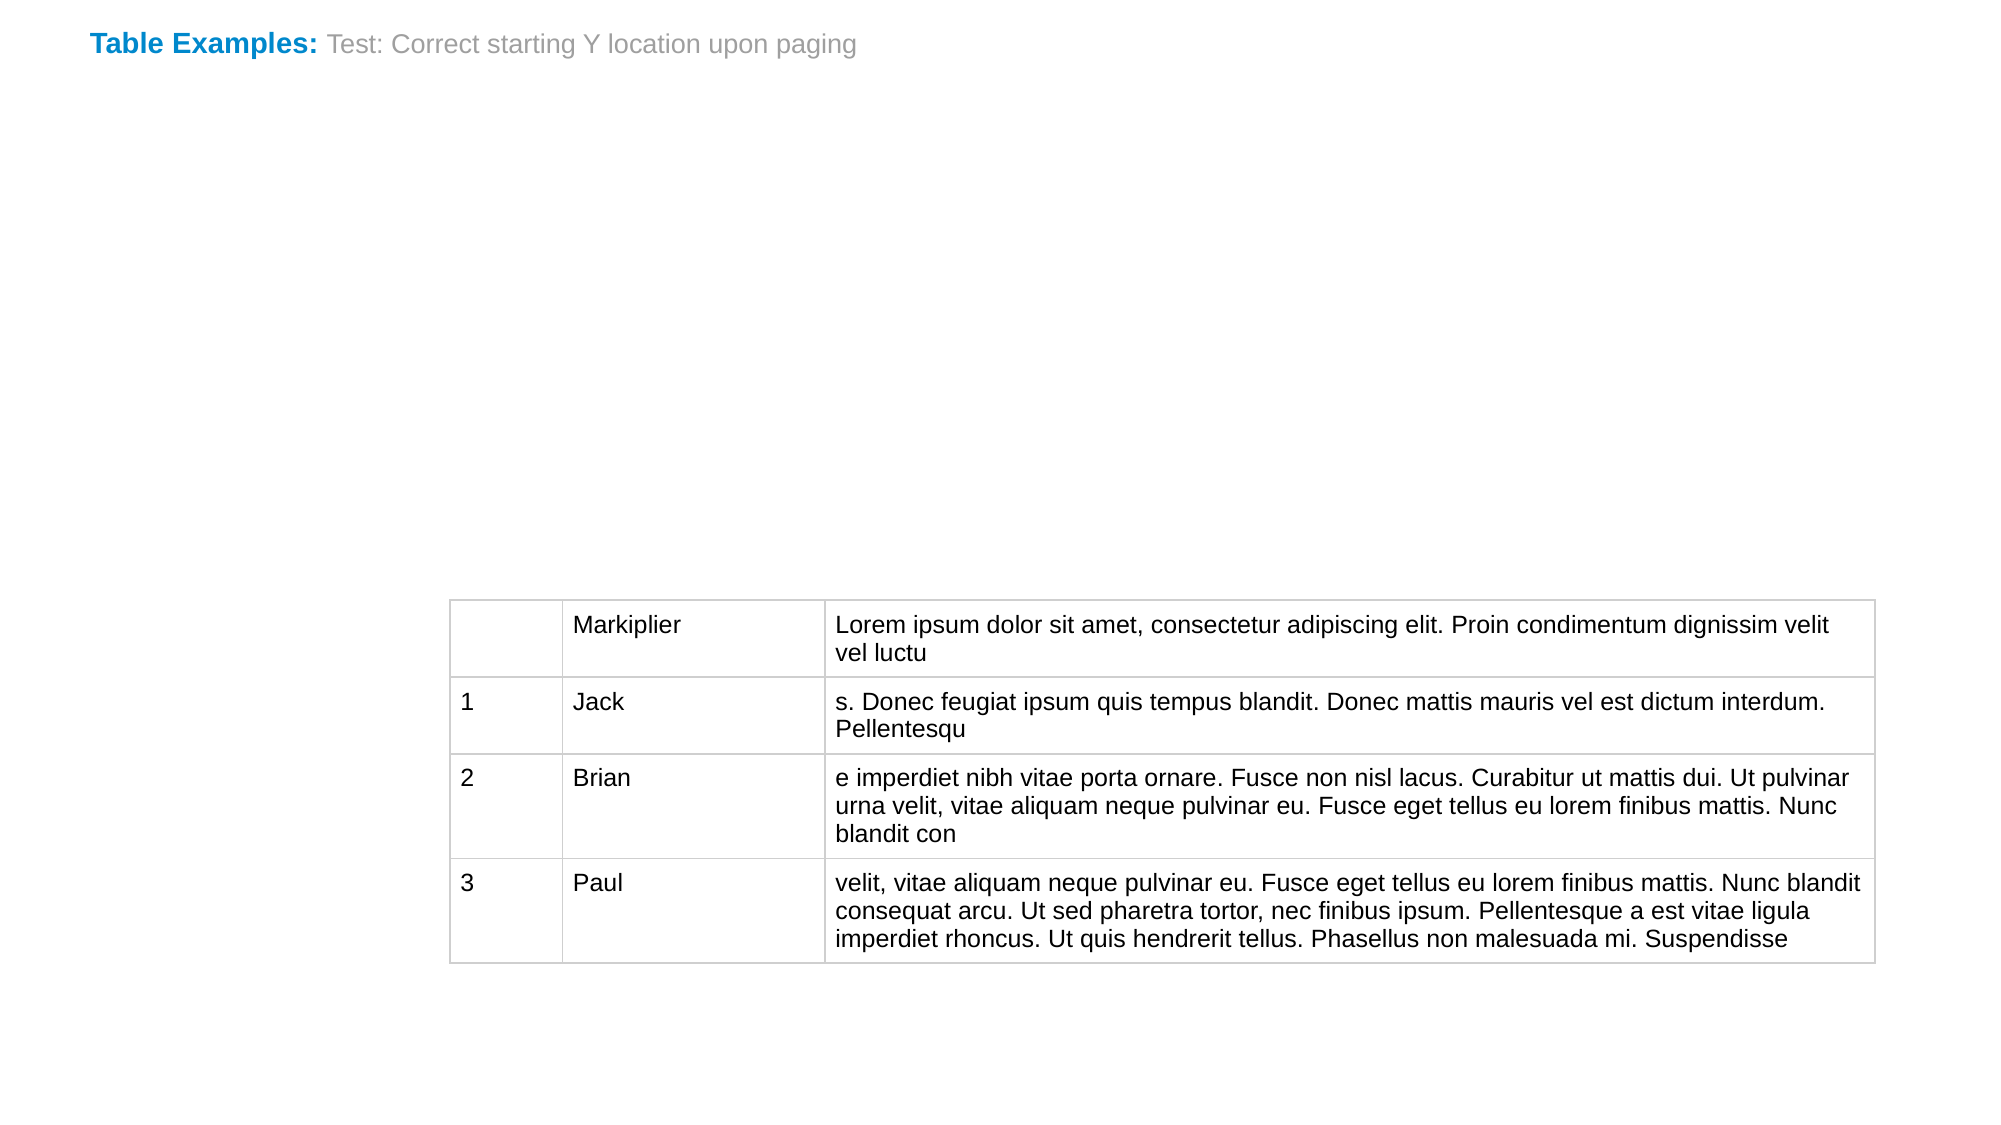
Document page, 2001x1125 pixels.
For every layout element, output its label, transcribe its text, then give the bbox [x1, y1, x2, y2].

table_cell e imperdiet nibh vitae porta ornare. Fusce non nisl lacus. Curabitur ut mattis dui. Ut pulvinar urna velit, vitae aliquam neque pulvinar eu. Fusce eget tellus eu lorem finibus mattis. Nunc blandit con [826, 755, 1874, 858]
table_cell 1 [451, 678, 562, 753]
table_header Lorem ipsum dolor sit amet, consectetur adipiscing elit. Proin condimentum dignissim velit vel luctu [826, 601, 1874, 676]
table_cell 2 [451, 755, 562, 858]
table_cell velit, vitae aliquam neque pulvinar eu. Fusce eget tellus eu lorem finibus mattis. Nunc blandit consequat arcu. Ut sed pharetra tortor, nec finibus ipsum. Pellentesque a est vitae ligula imperdiet rhoncus. Ut quis hendrerit tellus. Phasellus non malesuada mi. Suspendisse [826, 859, 1874, 962]
text_box Table Examples: Test: Correct starting Y location upon paging [74, 19, 1875, 65]
table_header Markiplier [563, 601, 824, 676]
table_cell Jack [563, 678, 824, 753]
table_header [451, 601, 562, 676]
table_cell 3 [451, 859, 562, 962]
table_cell Paul [563, 859, 824, 962]
table_cell Brian [563, 755, 824, 858]
table_cell s. Donec feugiat ipsum quis tempus blandit. Donec mattis mauris vel est dictum interdum. Pellentesqu [826, 678, 1874, 753]
